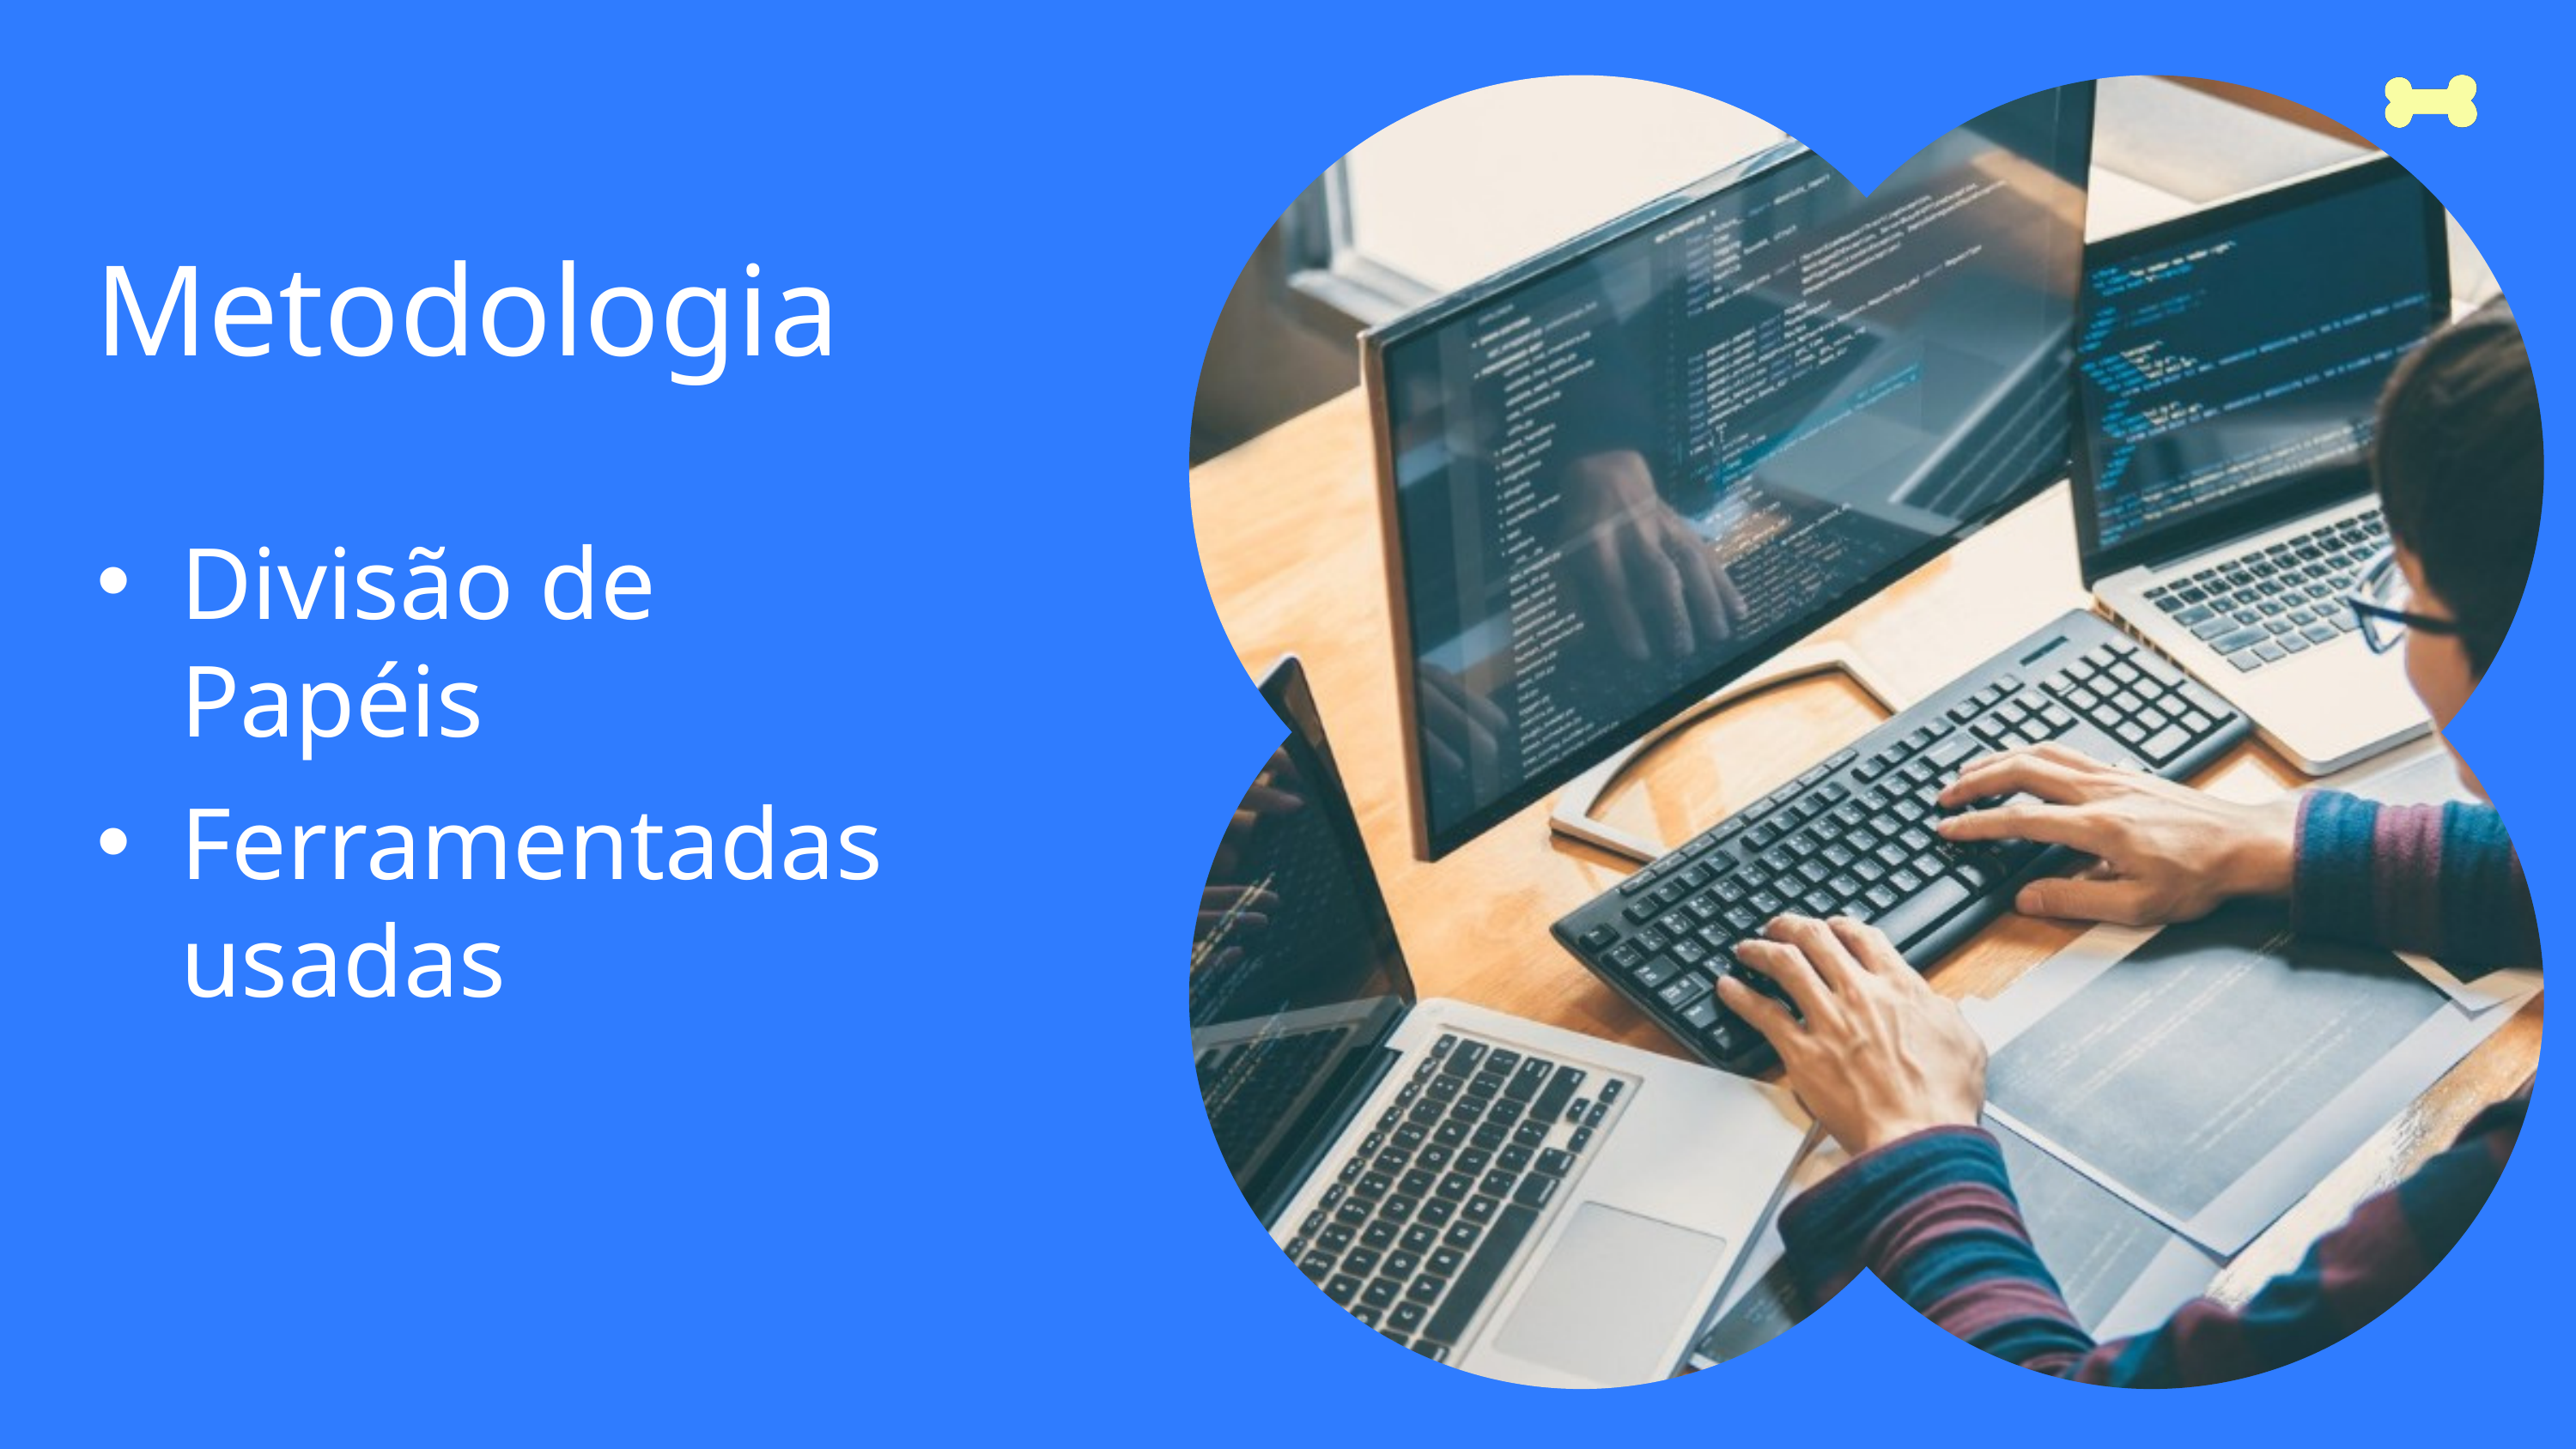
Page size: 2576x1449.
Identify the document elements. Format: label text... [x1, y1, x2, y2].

text_box Metodologia [94, 231, 896, 382]
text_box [1188, 75, 2544, 1390]
text_box Ferramentadas usadas [13, 780, 914, 1017]
text_box Divisão de Papéis [13, 520, 978, 757]
